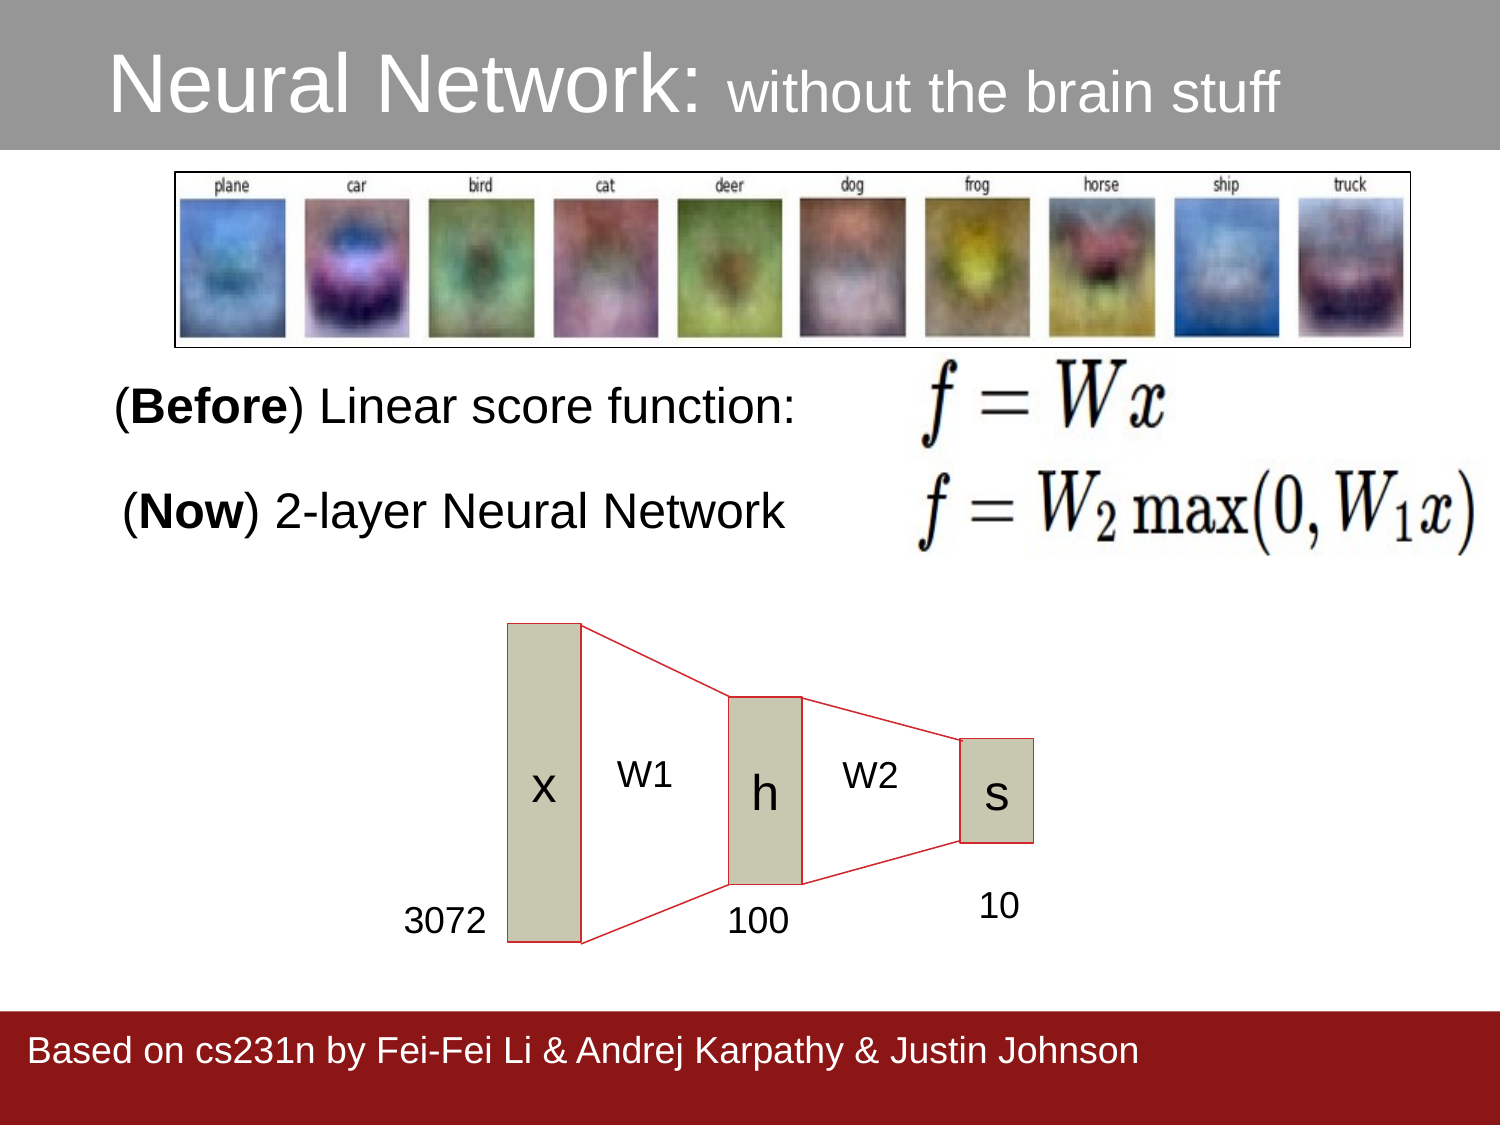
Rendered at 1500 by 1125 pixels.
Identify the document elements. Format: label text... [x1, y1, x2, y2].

text_box 3072 [388, 880, 567, 978]
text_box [798, 696, 964, 742]
picture [175, 172, 1410, 347]
picture [904, 351, 1489, 568]
text_box s [960, 738, 1034, 844]
text_box h [728, 697, 803, 880]
text_box (Before) Linear score function: [98, 358, 881, 459]
text_box W1 [601, 734, 740, 832]
text_box (Now) 2-layer Neural Network [106, 463, 890, 564]
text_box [580, 625, 731, 698]
text_box 100 [712, 880, 891, 978]
text_box 10 [963, 865, 1142, 963]
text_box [580, 884, 730, 945]
text_box Neural Network: without the brain stuff [92, 14, 1468, 181]
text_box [801, 840, 961, 885]
text_box x [507, 623, 581, 943]
text_box W2 [827, 748, 966, 833]
